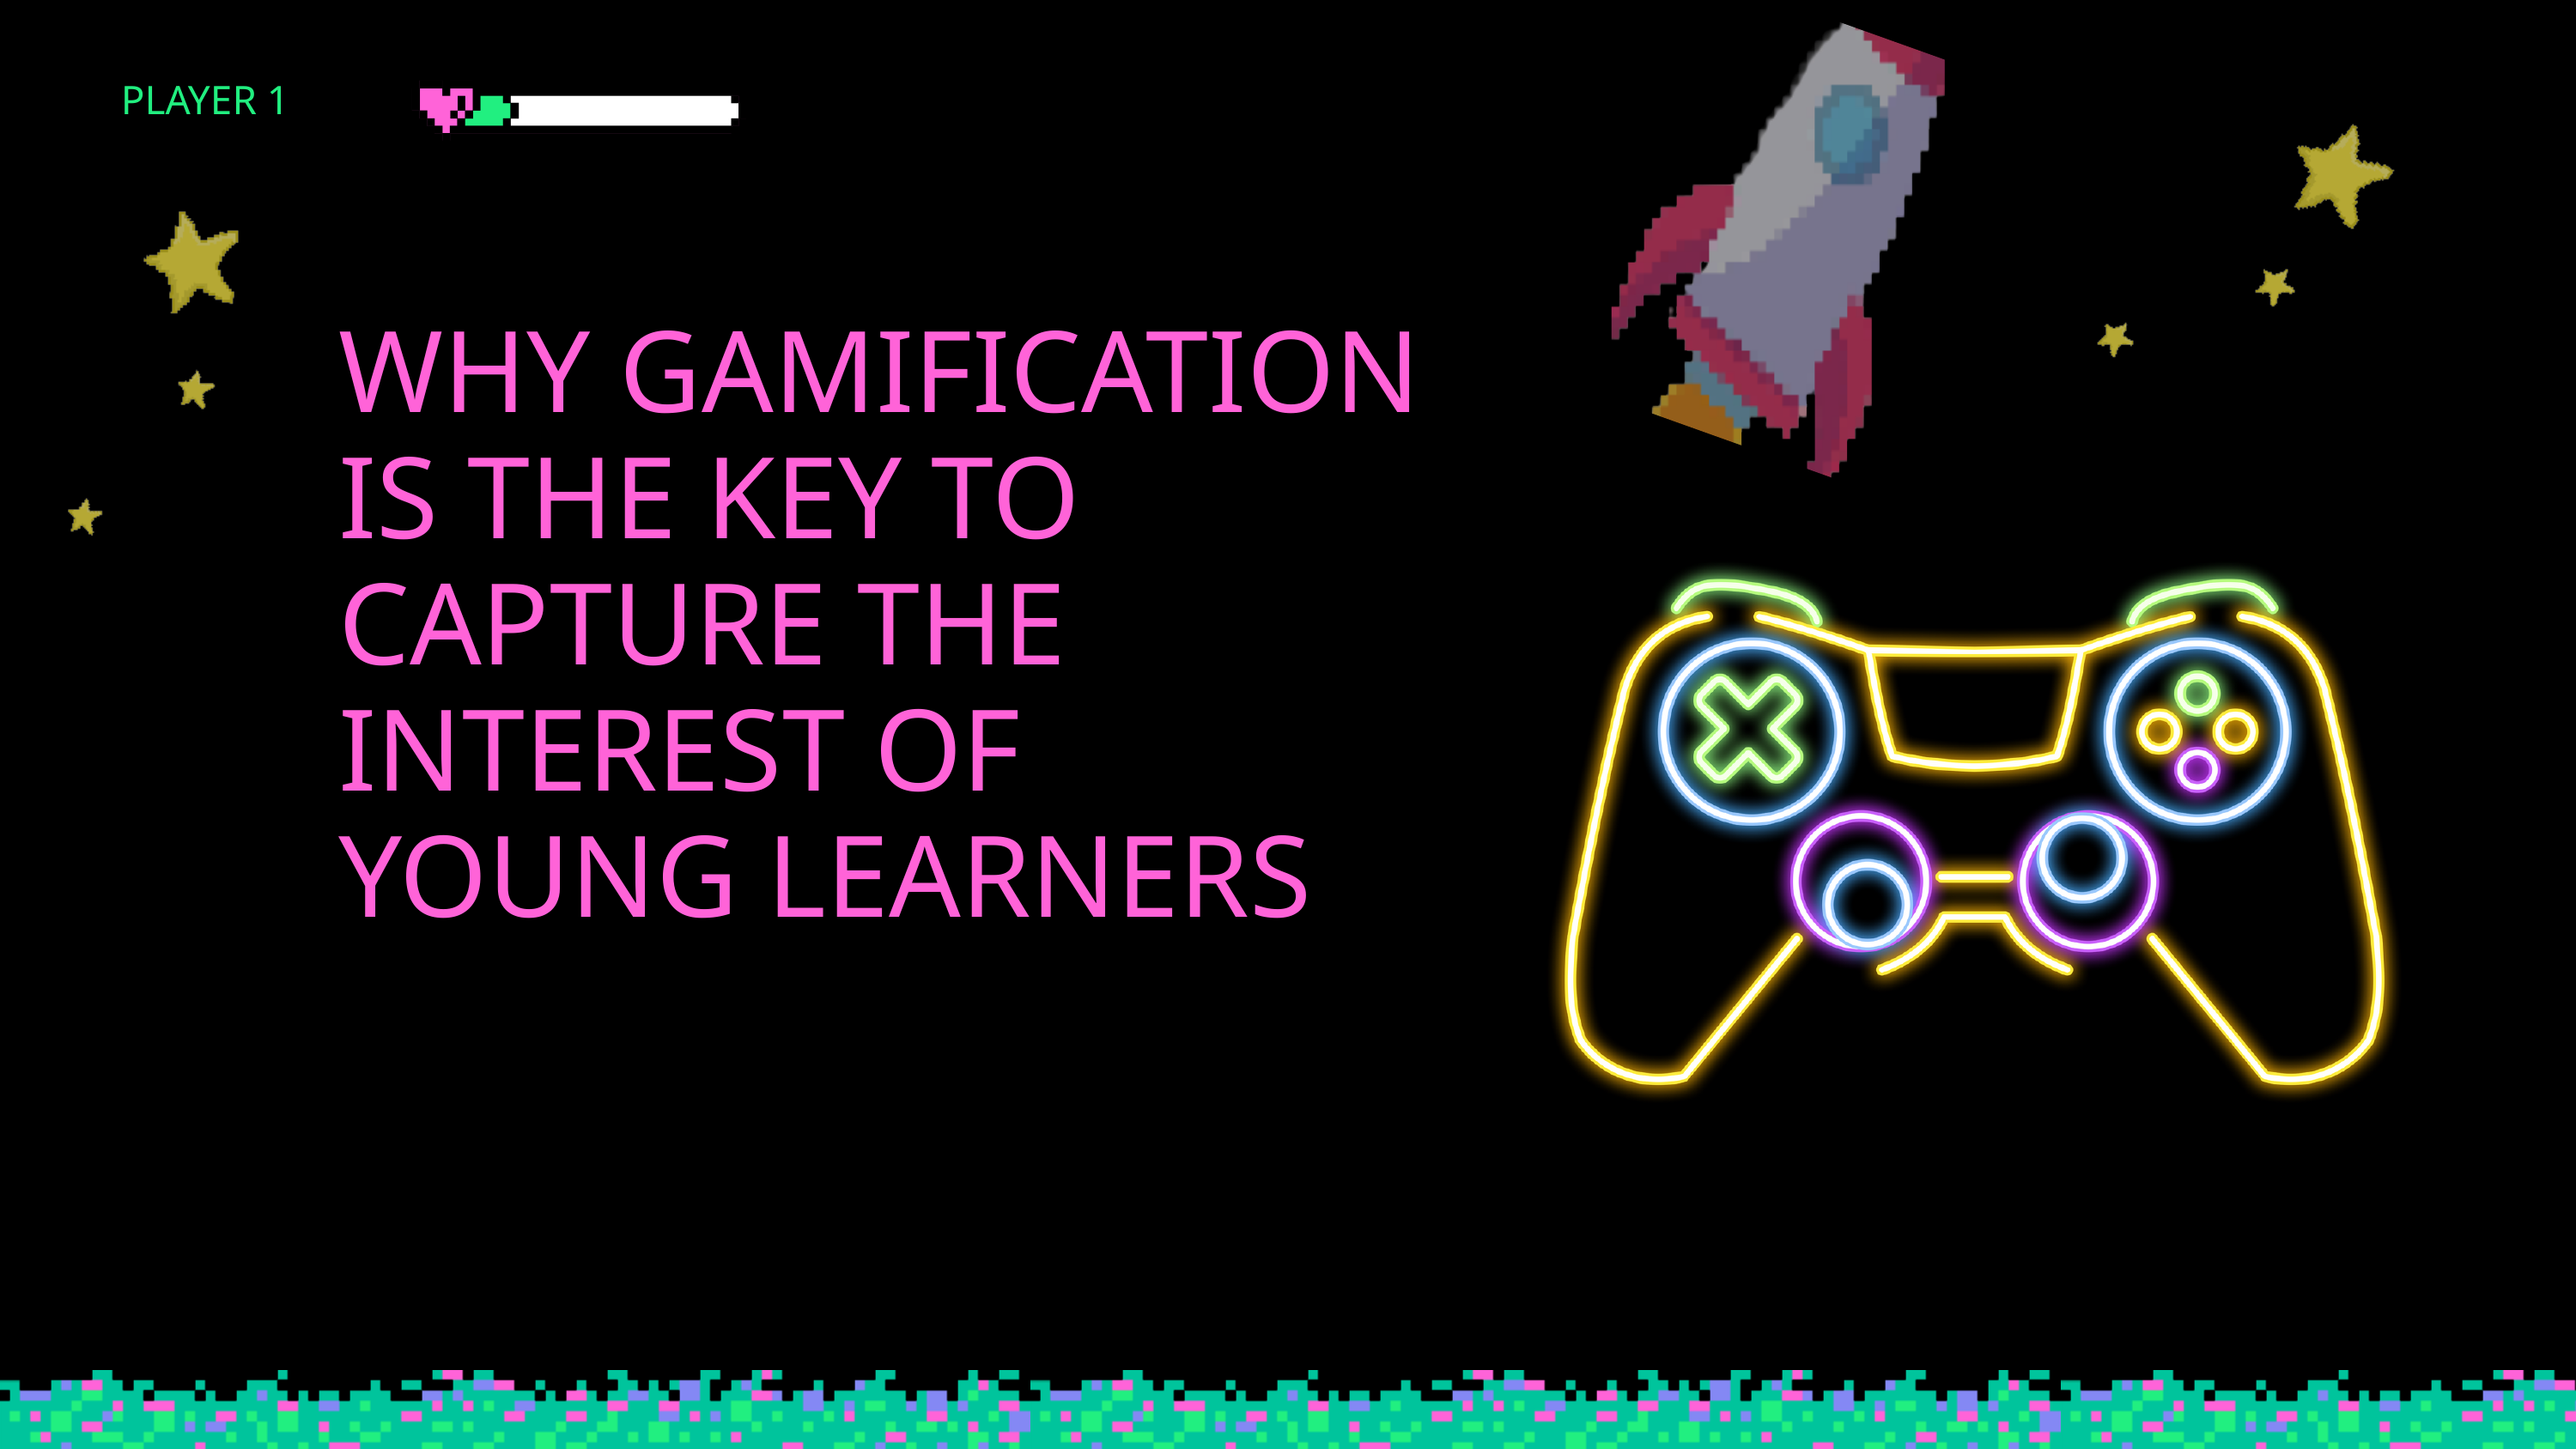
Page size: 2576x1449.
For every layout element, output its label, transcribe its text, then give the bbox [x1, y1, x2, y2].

picture [59, 494, 105, 540]
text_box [0, 1370, 2576, 1449]
text_box [1546, 560, 2403, 1104]
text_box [2064, 167, 2422, 313]
text_box WHY GAMIFICATION IS THE KEY TO CAPTURE THE INTEREST OF YOUNG LEARNERS [338, 308, 1444, 940]
text_box [1377, 0, 2244, 573]
text_box PLAYER 1 [120, 78, 384, 124]
picture [2273, 102, 2405, 167]
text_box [0, 294, 324, 440]
text_box [411, 80, 747, 142]
picture [132, 209, 244, 294]
